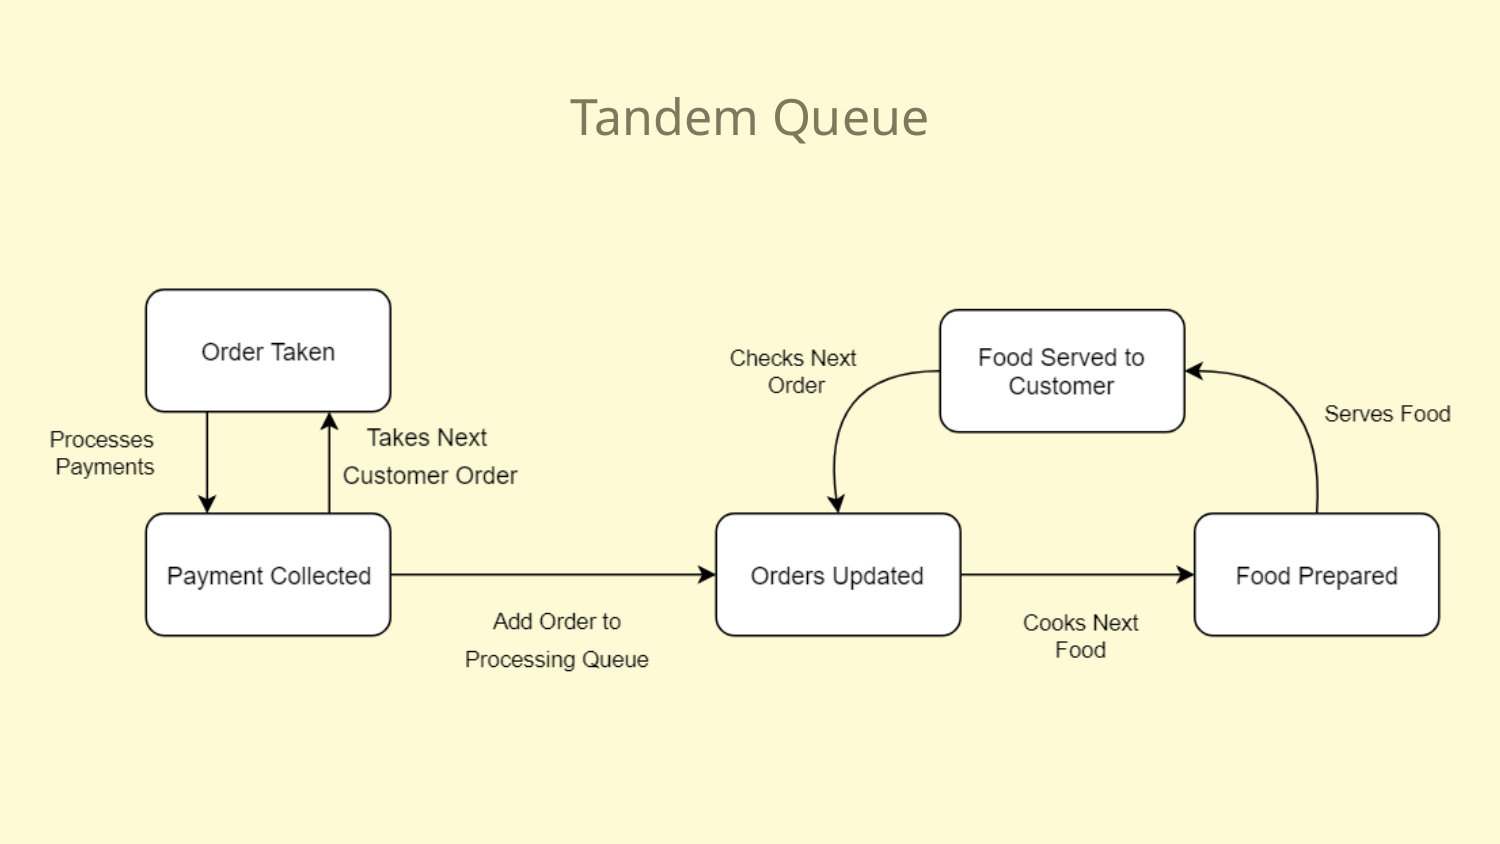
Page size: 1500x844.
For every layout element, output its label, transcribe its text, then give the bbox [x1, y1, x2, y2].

text_box Tandem Queue [264, 70, 1236, 206]
picture [35, 250, 1464, 685]
